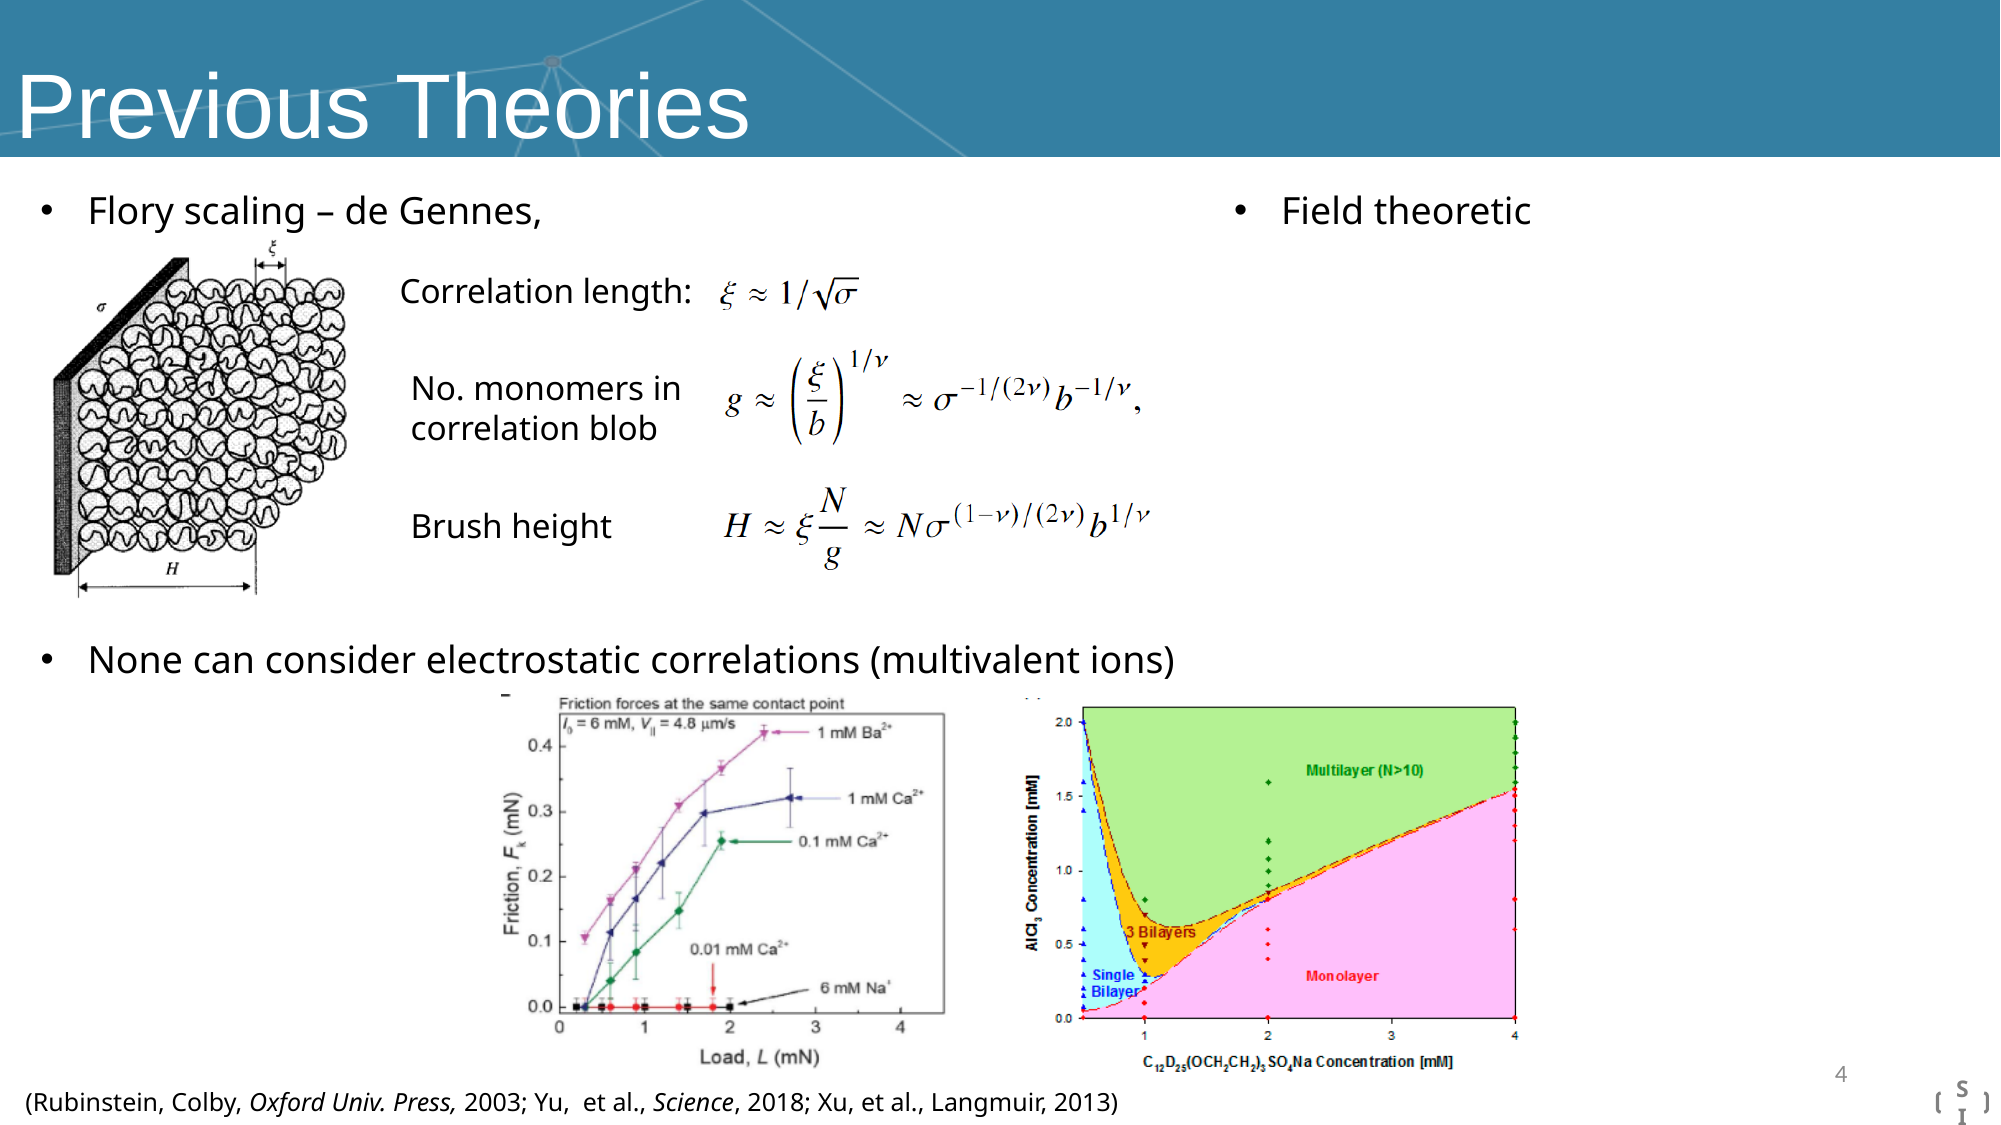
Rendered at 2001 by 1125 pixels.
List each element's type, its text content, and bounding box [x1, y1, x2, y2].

slide_number 4 [1412, 1042, 1863, 1103]
text_box (Rubinstein, Colby, Oxford Univ. Press, 2003; Yu, et al., Science, 2018; Xu, et al., Langmuir, 2013) [10, 1079, 1295, 1125]
text_box Flory scaling – de Gennes, Alexander [25, 179, 728, 285]
text_box None can consider electrostatic correlations (multivalent ions) [25, 628, 1241, 689]
picture [1020, 697, 1524, 1073]
text_box Correlation length: [384, 262, 708, 318]
picture [714, 468, 1155, 579]
picture [702, 332, 1155, 448]
text_box No. monomers in correlation blob [395, 359, 703, 455]
text_box Field theoretic [1219, 179, 1921, 240]
title Previous Theories [0, 27, 1725, 159]
picture [501, 694, 962, 1070]
text_box Brush height [395, 497, 703, 553]
picture [714, 273, 866, 316]
picture [48, 238, 357, 602]
